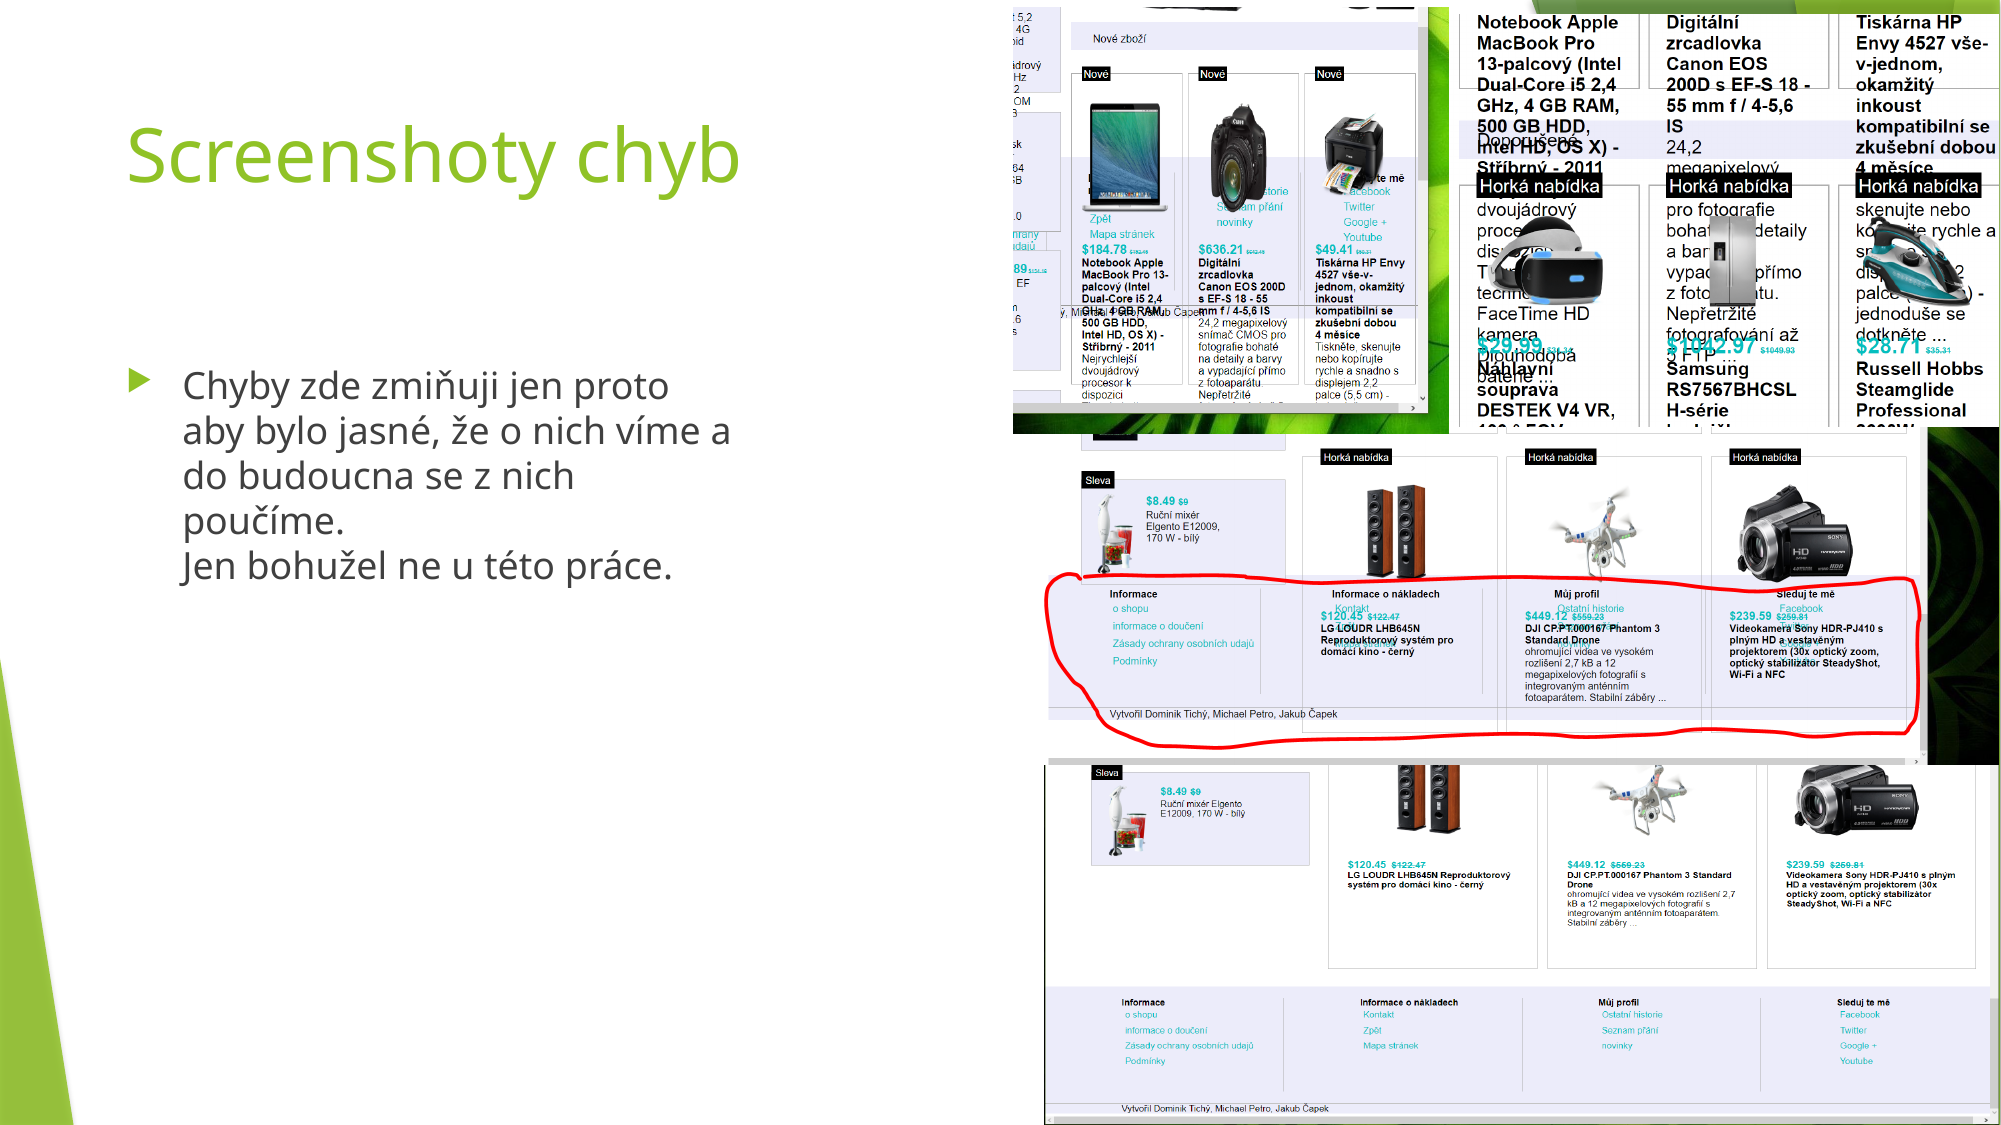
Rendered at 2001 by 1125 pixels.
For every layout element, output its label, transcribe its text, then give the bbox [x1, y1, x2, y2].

picture [1013, 7, 1999, 1125]
list Chyby zde zmiňuji jen proto aby bylo jasné, že o nich víme a do budoucna se z nich poučíme. Jen bohužel ne u této práce. [111, 354, 757, 987]
title Screenshoty chyb [111, 99, 1008, 317]
